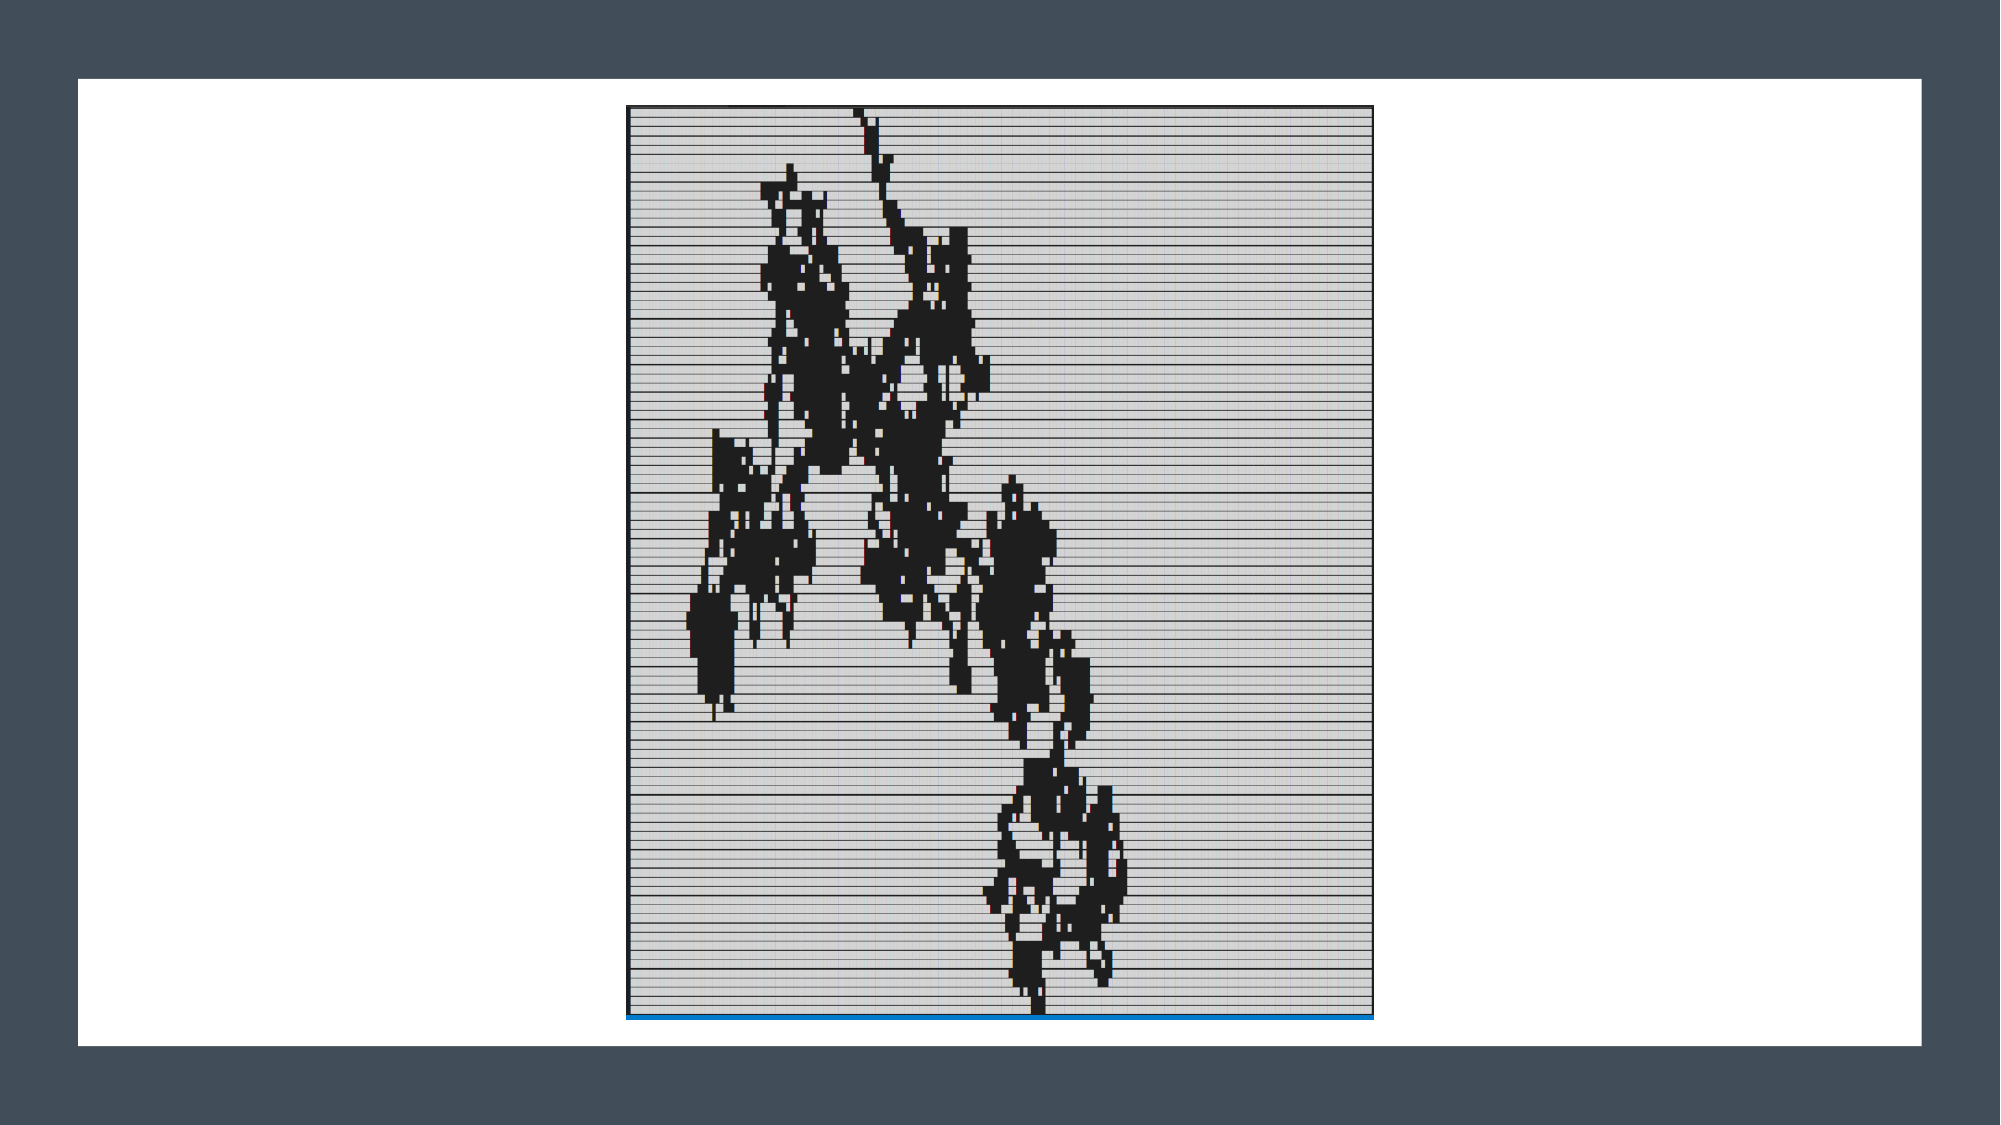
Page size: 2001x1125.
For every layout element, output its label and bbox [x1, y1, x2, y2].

text_box [0, 0, 2000, 1125]
text_box [77, 78, 1923, 1047]
list [626, 105, 1374, 1020]
